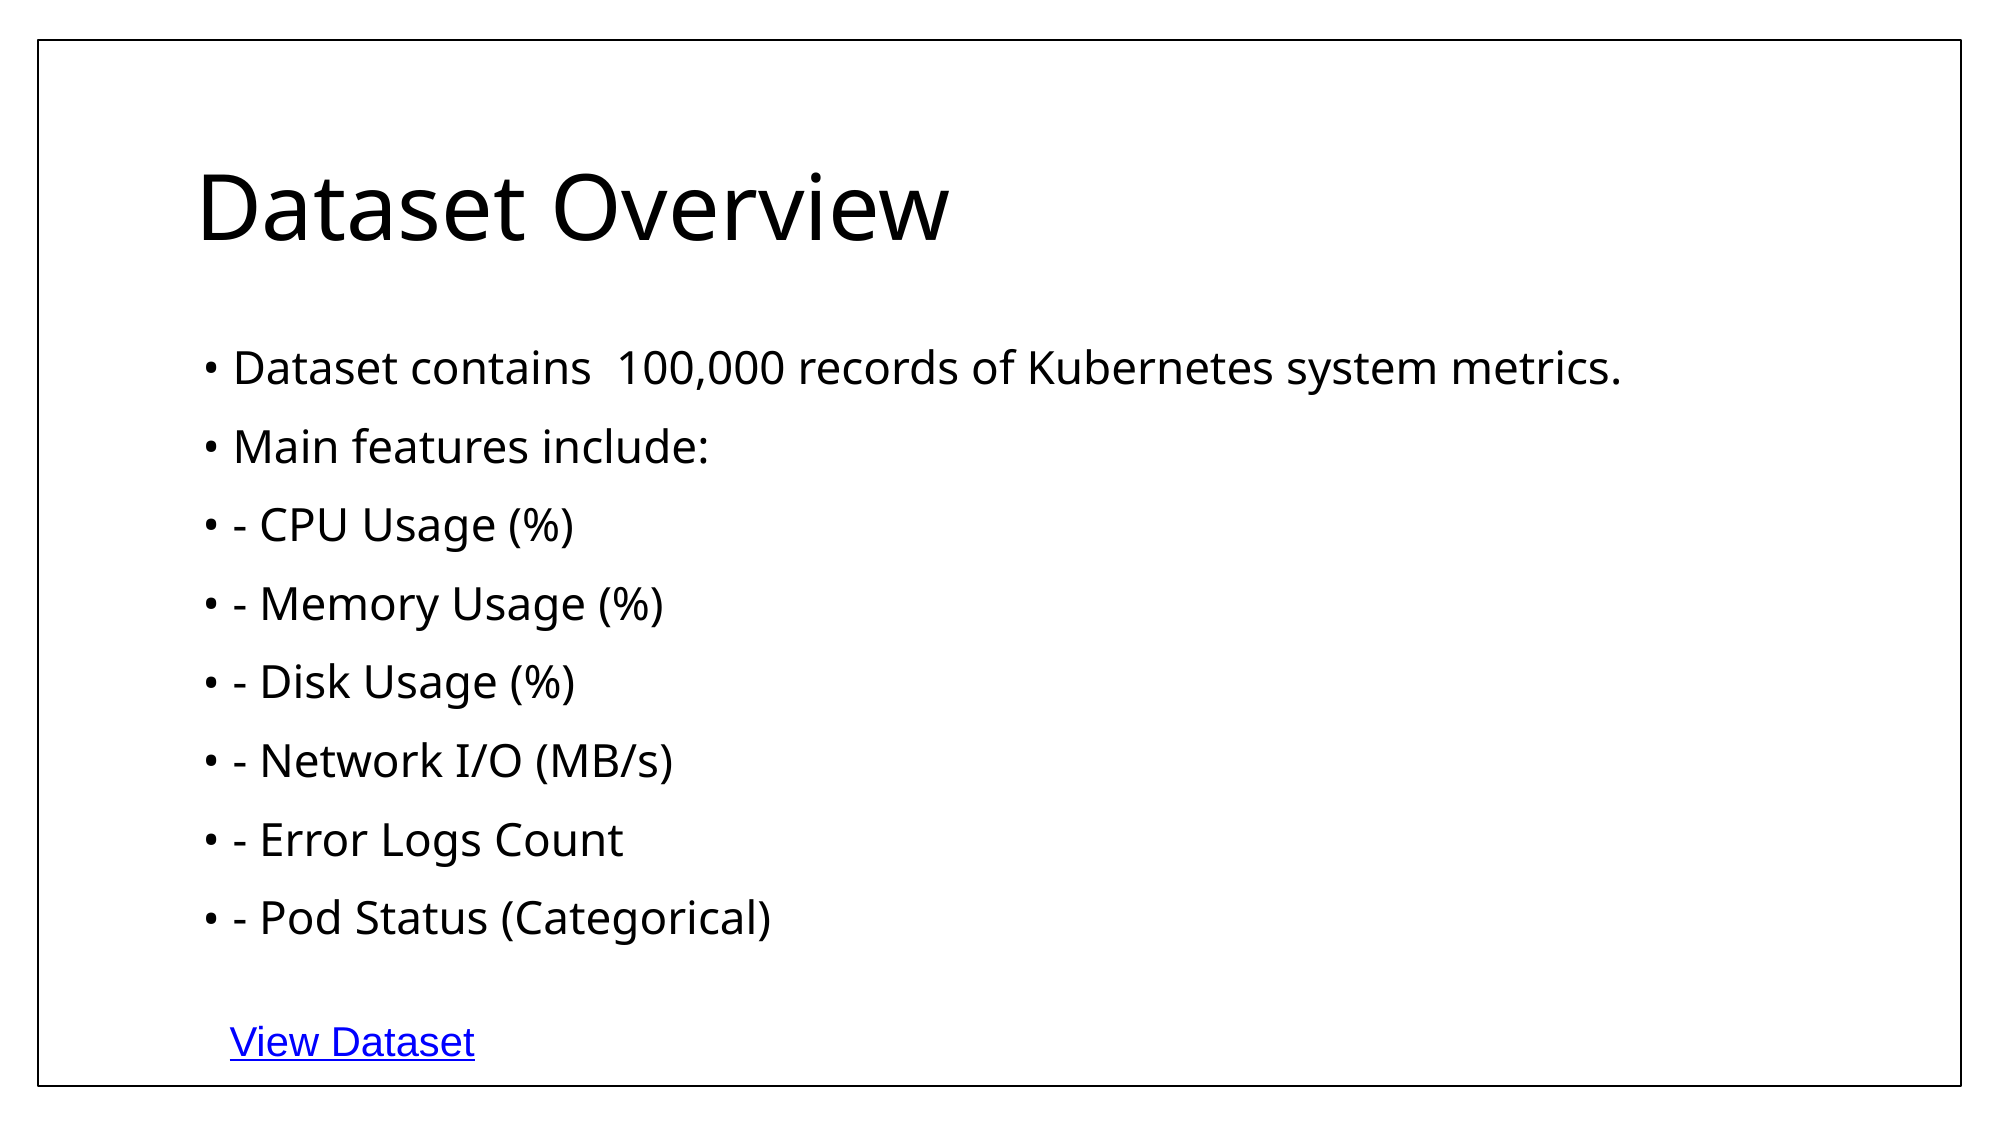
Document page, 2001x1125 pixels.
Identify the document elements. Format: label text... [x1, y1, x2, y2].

title Dataset Overview [186, 99, 1808, 323]
list Dataset contains 100,000 records of Kubernetes system metrics. Main features include: - CPU Usage (%) - Memory Usage (%) - Disk Usage (%) - Network I/O (MB/s) - Error Logs Count - Pod Status (Categorical) [186, 336, 1808, 1001]
text_box View Dataset [229, 1014, 475, 1065]
